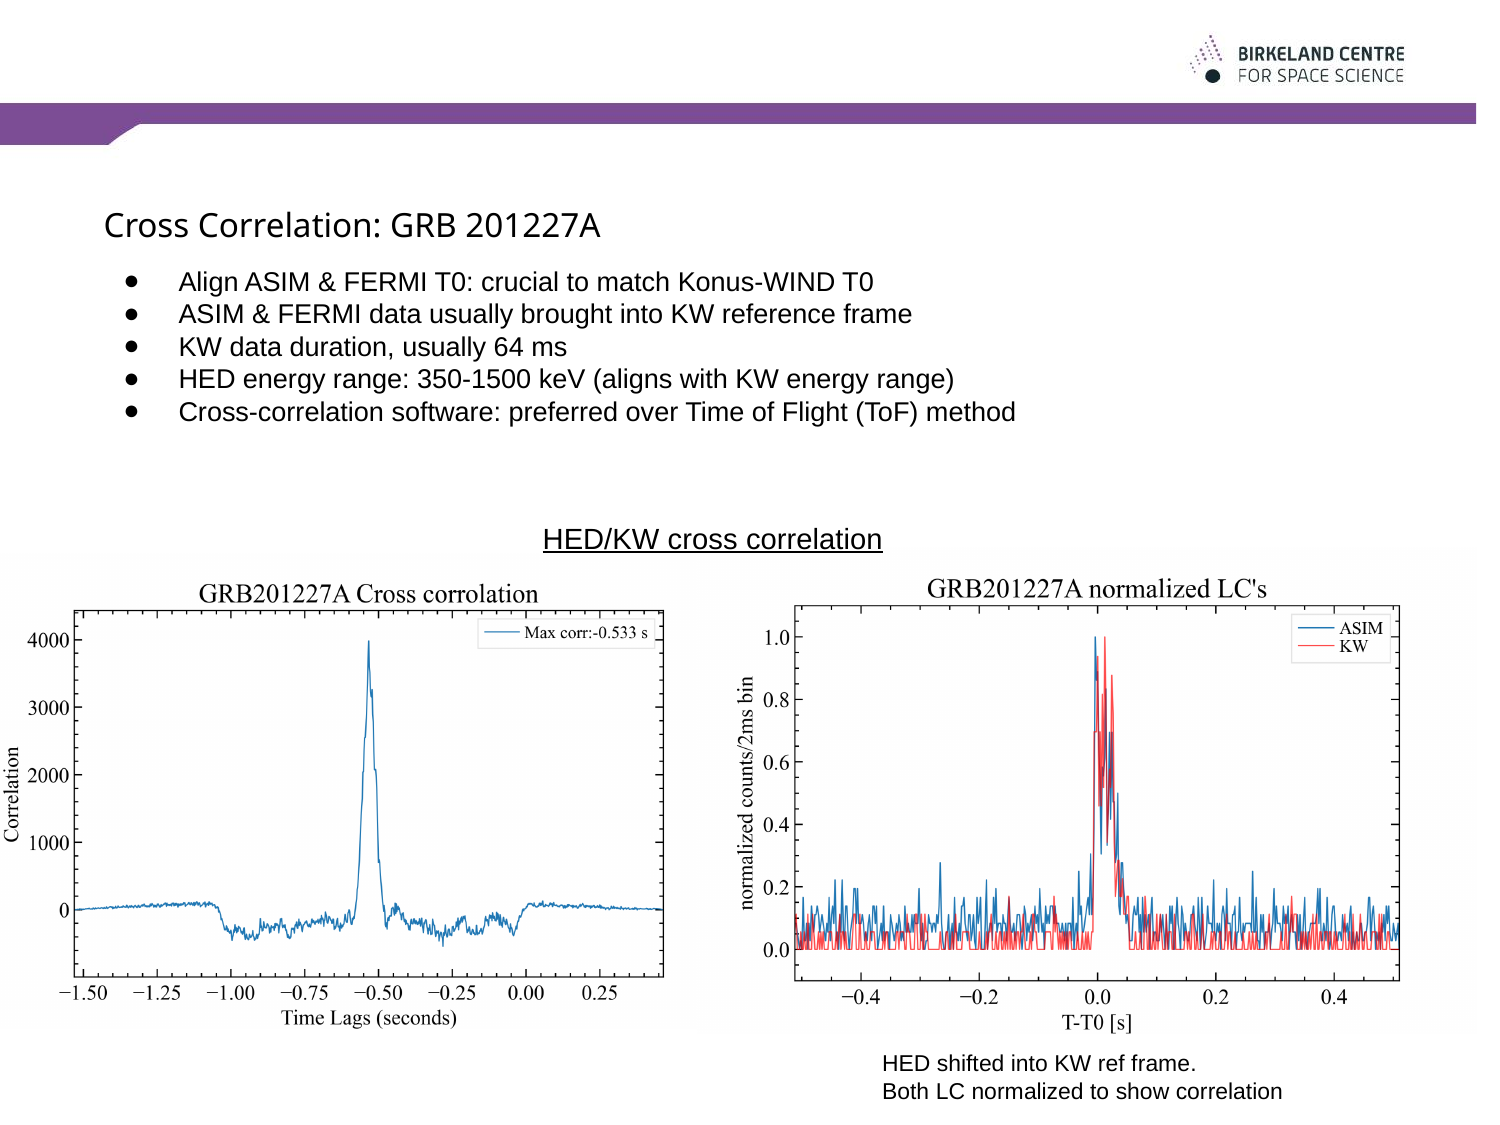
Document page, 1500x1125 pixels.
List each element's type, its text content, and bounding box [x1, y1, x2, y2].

text_box HED shifted into KW ref frame. Both LC normalized to show correlation [866, 1043, 1313, 1119]
list Align ASIM & FERMI T0: crucial to match Konus-WIND T0 ASIM & FERMI data usually brought into KW reference frame KW data duration, usually 64 ms HED energy range: 350-1500 keV (aligns with KW energy range) Cross-correlation software: preferred over Time of Flight (ToF) method [88, 256, 1292, 483]
list Cross Correlation: GRB 201227A [88, 196, 1270, 256]
picture [0, 0, 1477, 1125]
text_box HED/KW cross correlation [527, 505, 917, 551]
